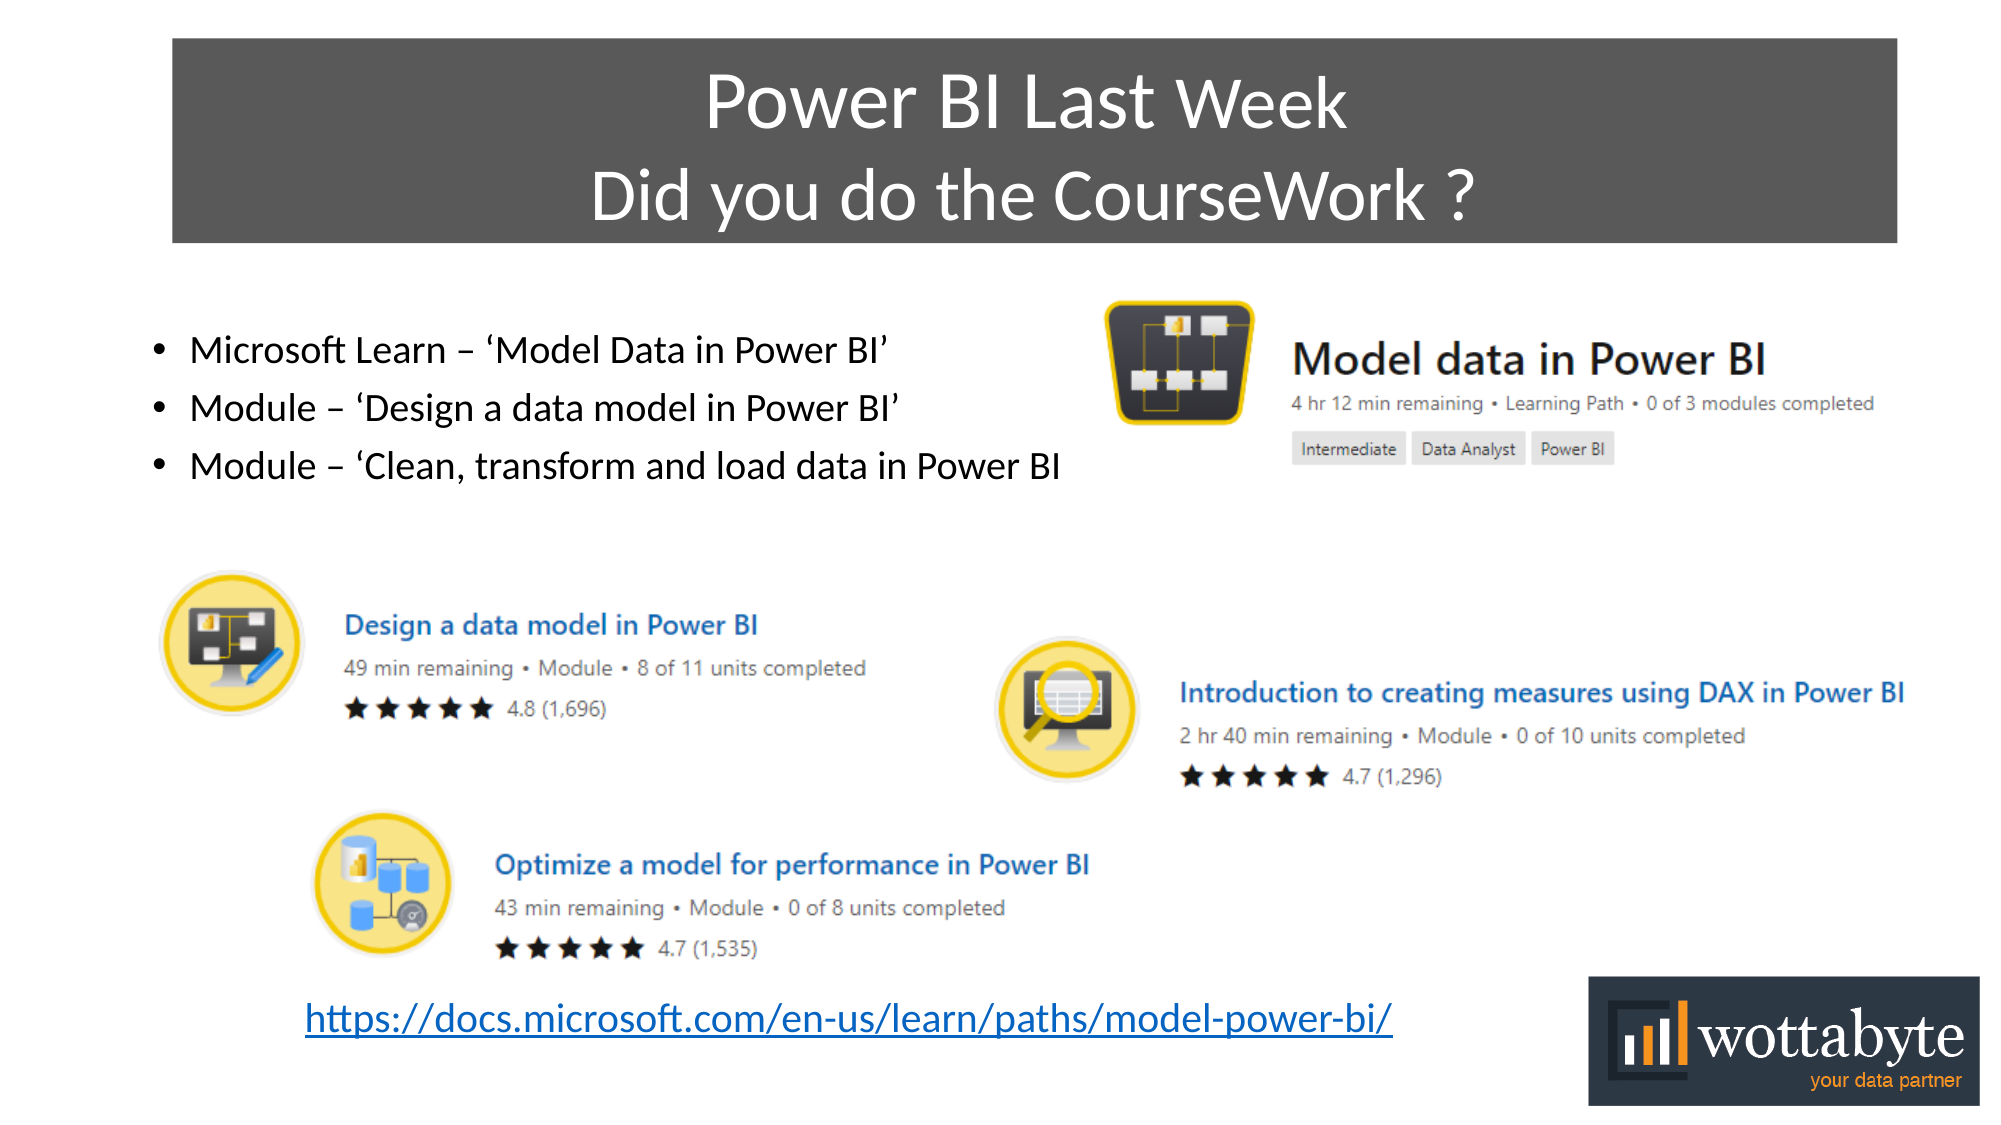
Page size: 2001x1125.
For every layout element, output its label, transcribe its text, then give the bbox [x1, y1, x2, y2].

text_box Power BI Last Week Did you do the CourseWork ? [172, 38, 1898, 244]
text_box https://docs.microsoft.com/en-us/learn/paths/model-power-bi/ [289, 982, 1588, 1098]
picture [1588, 976, 1980, 1106]
list Microsoft Learn – ‘Model Data in Power BI’ Module – ‘Design a data model in Power BI’ Module – ‘Clean, transform and load data in Power BI [137, 321, 1085, 529]
picture [1084, 289, 1882, 475]
picture [137, 544, 886, 727]
picture [289, 627, 1914, 969]
